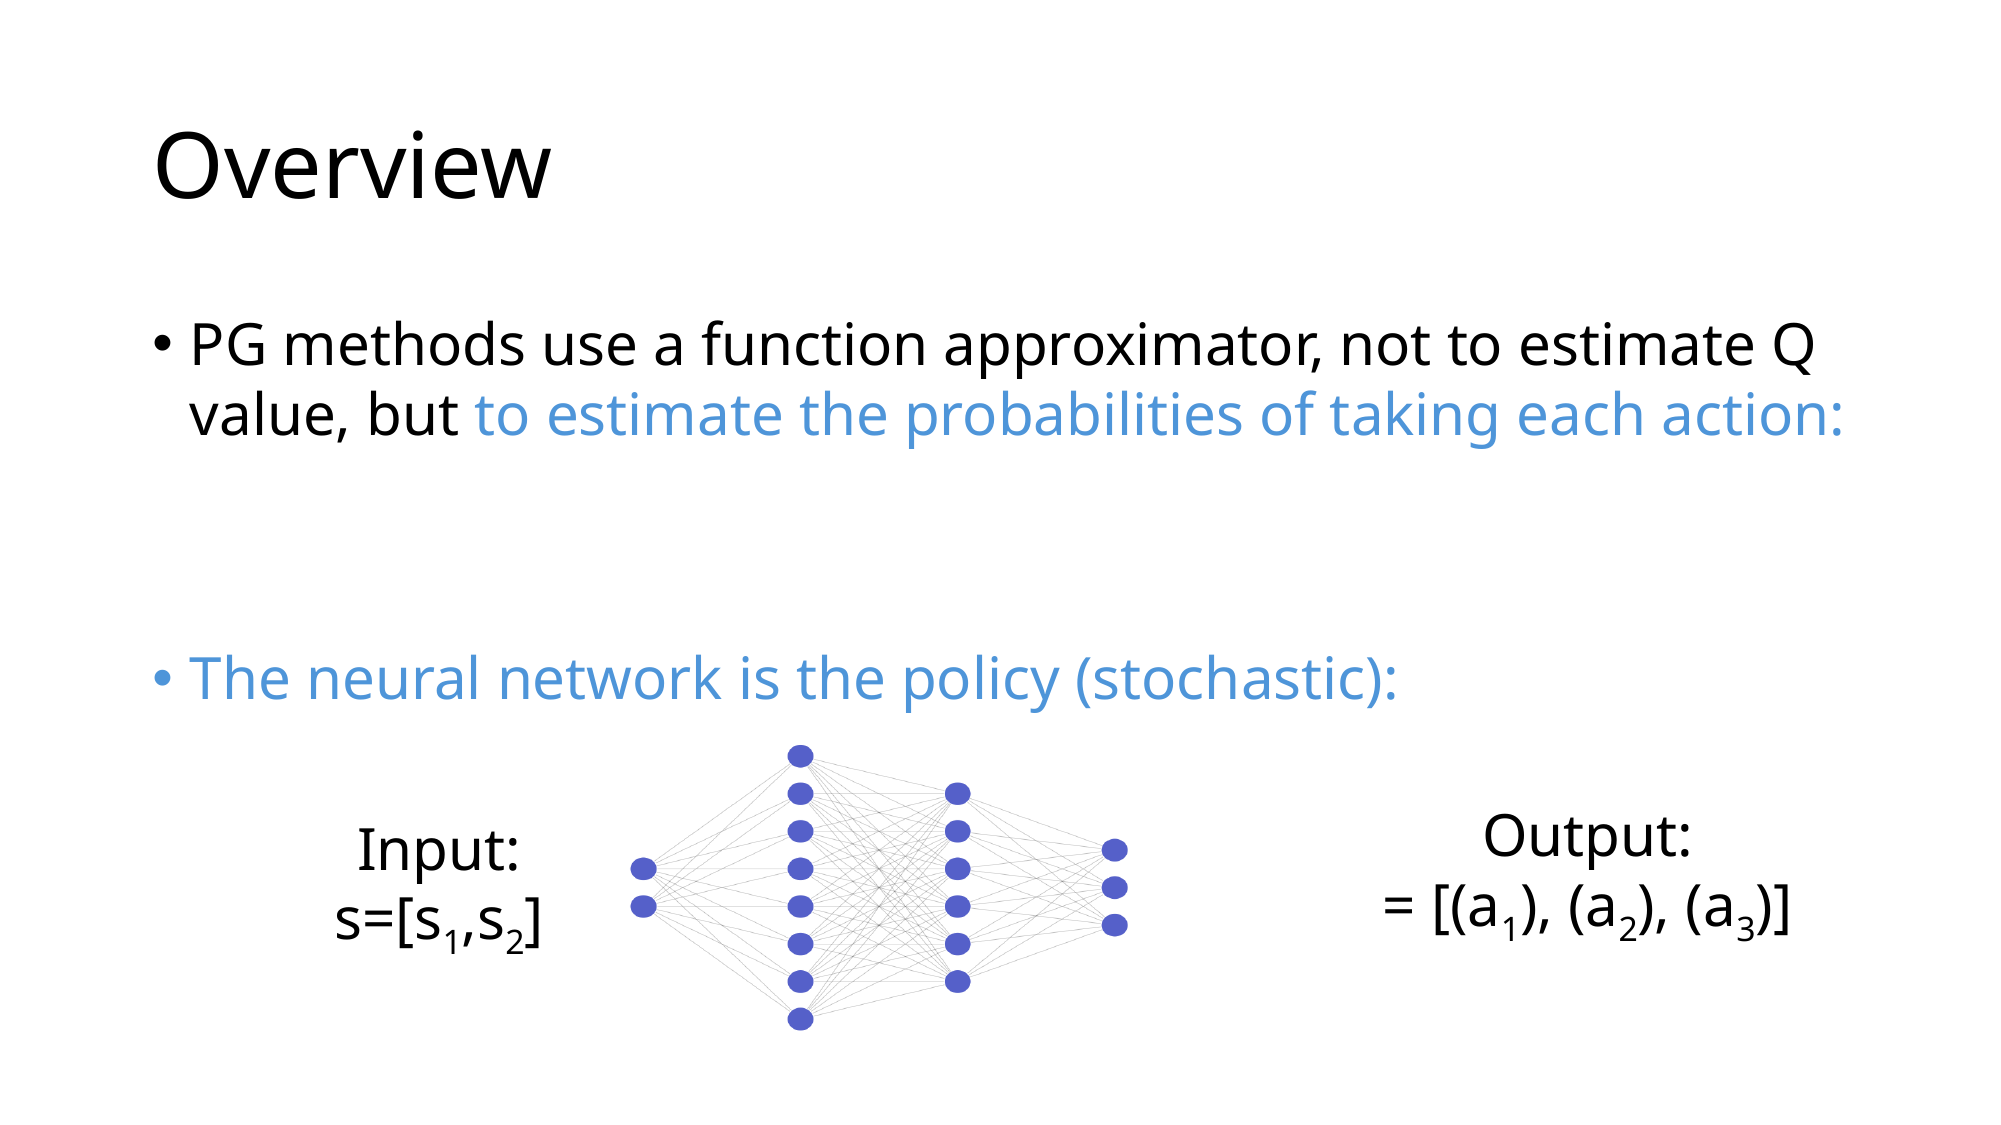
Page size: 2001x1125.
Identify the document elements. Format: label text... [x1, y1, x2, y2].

text_box Input: s=[s1,s2] [268, 804, 609, 969]
picture [609, 737, 1150, 1039]
title Overview [137, 59, 1863, 278]
